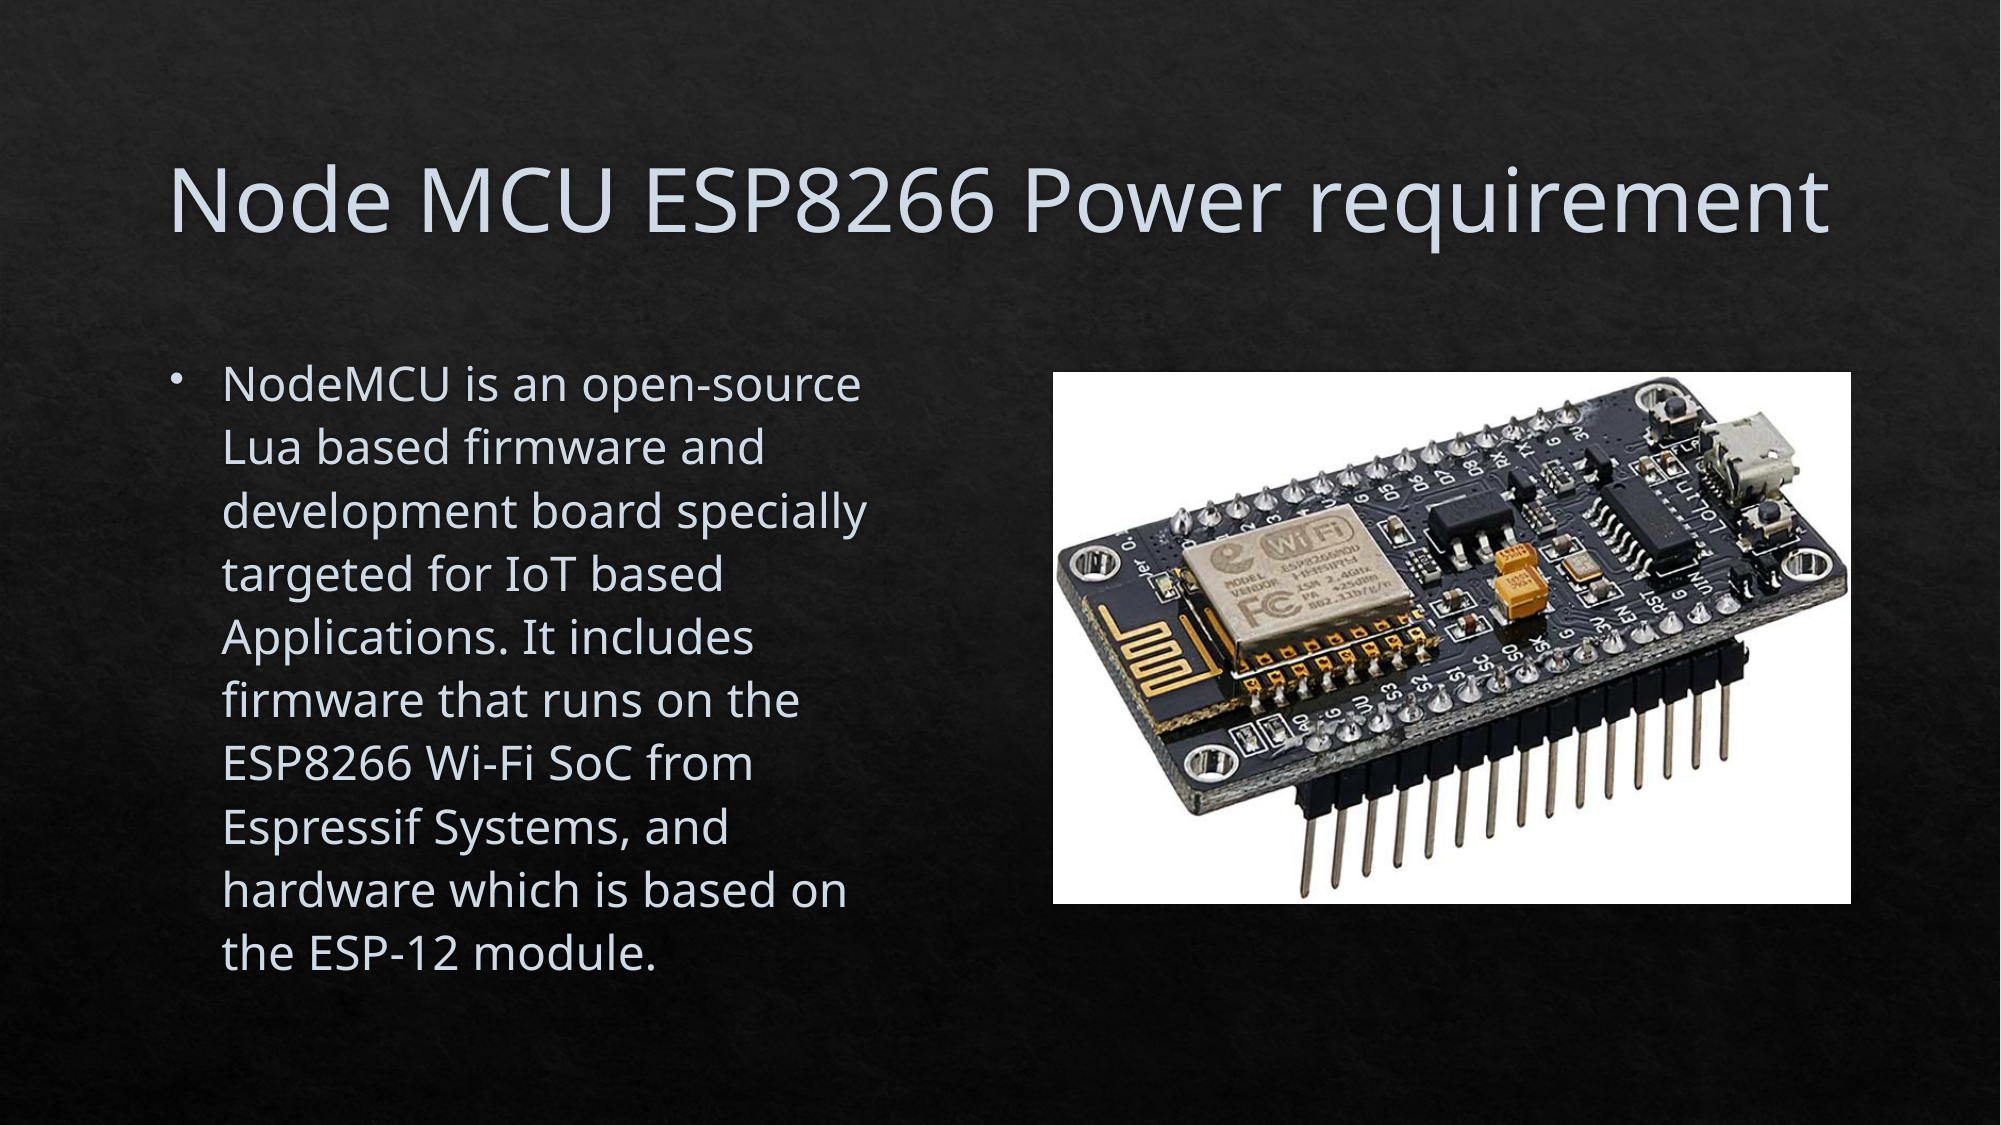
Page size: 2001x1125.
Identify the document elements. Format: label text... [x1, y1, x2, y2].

list NodeMCU is an open-source Lua based firmware and development board specially targeted for IoT based Applications. It includes firmware that runs on the ESP8266 Wi-Fi SoC from Espressif Systems, and hardware which is based on the ESP-12 module. [149, 340, 947, 935]
title Node MCU ESP8266 Power requirement [149, 99, 1849, 307]
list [1053, 371, 1851, 904]
